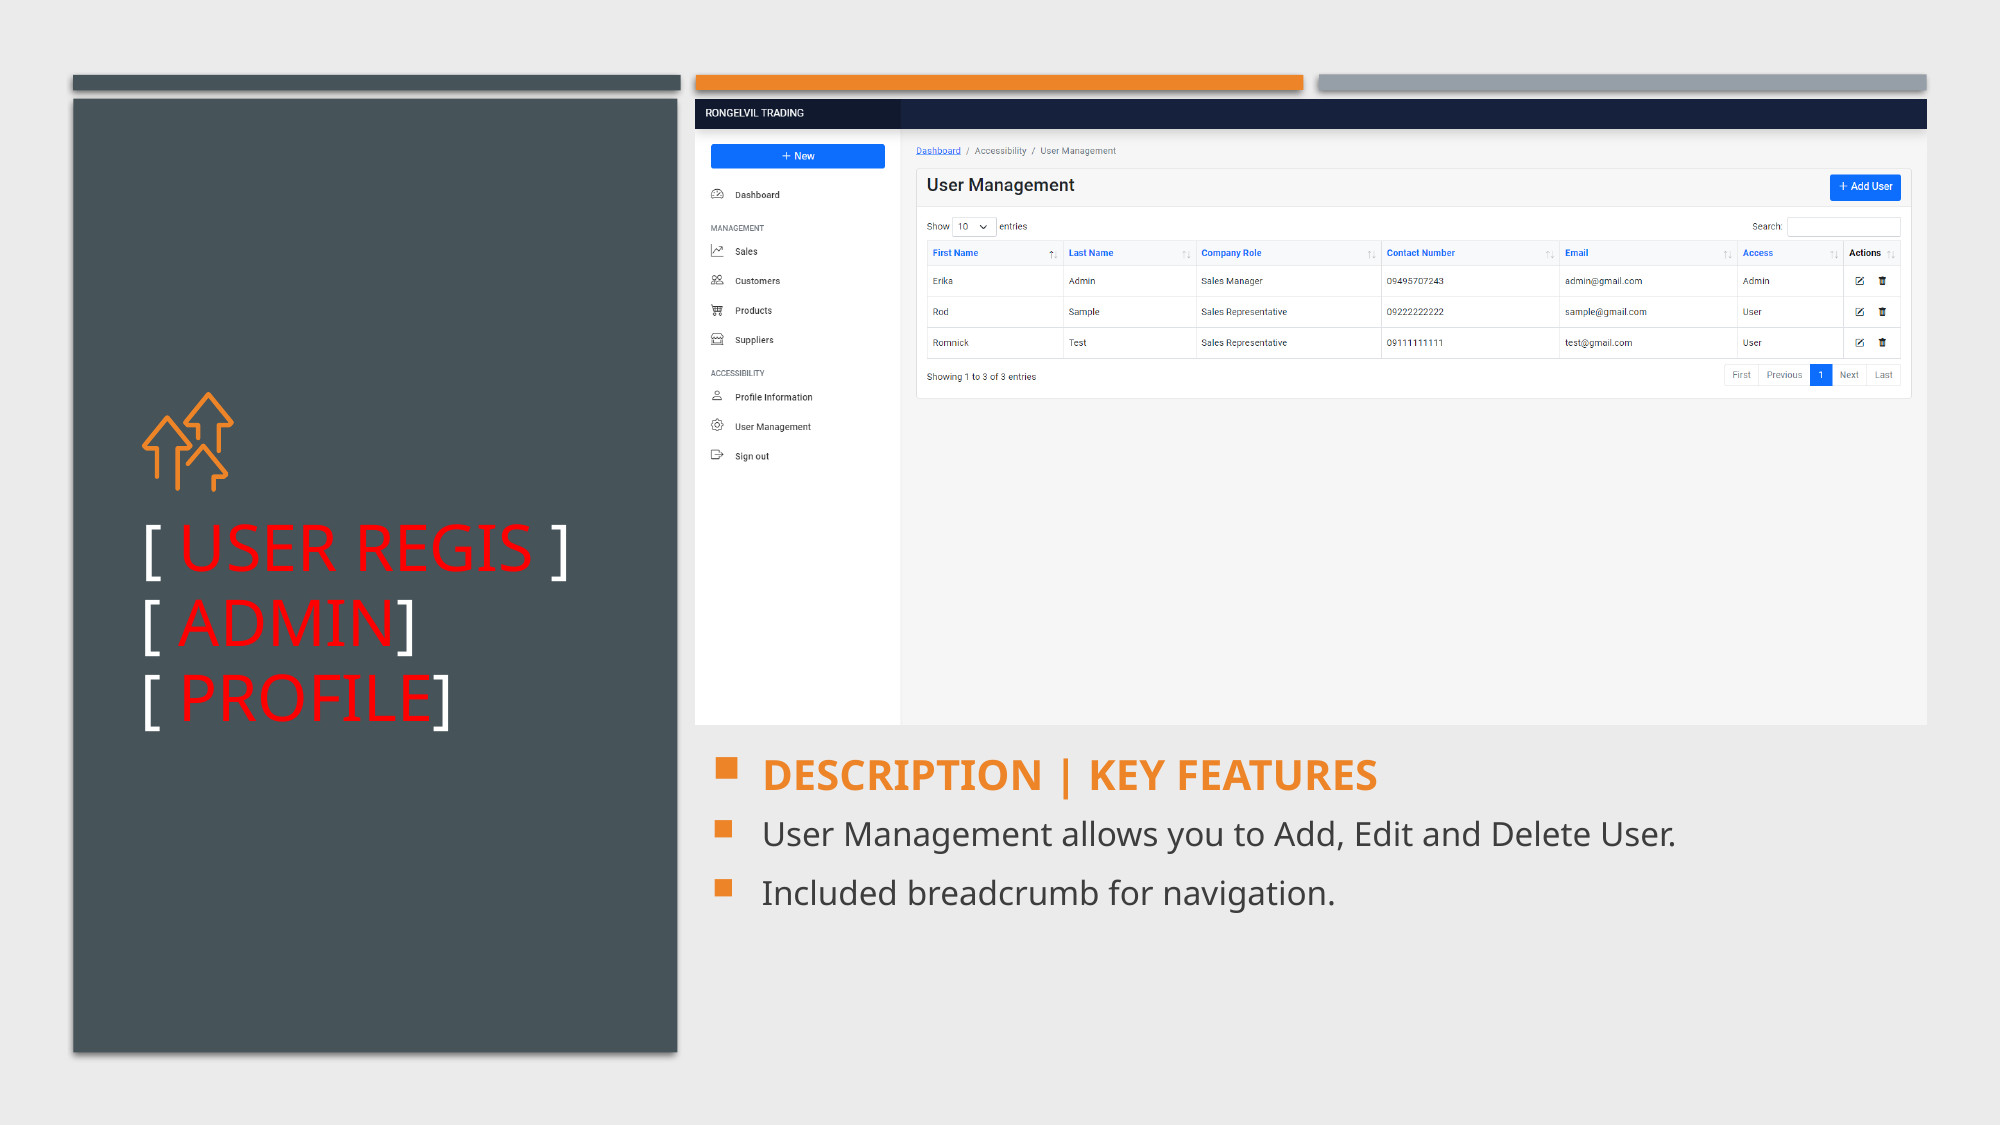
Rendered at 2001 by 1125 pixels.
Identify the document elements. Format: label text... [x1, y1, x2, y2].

title [ User Regis ] [125, 434, 624, 509]
text_box DESCRIPTION | KEY FEATURES [696, 735, 1549, 806]
text_box [ Admin] [125, 509, 624, 584]
picture [695, 99, 1927, 726]
text_box [185, 443, 229, 492]
text_box User Management allows you to Add, Edit and Delete User. Included breadcrumb for navigation. [696, 806, 1920, 1099]
text_box [ profile] [125, 584, 624, 868]
text_box [183, 392, 234, 454]
text_box [141, 415, 193, 491]
